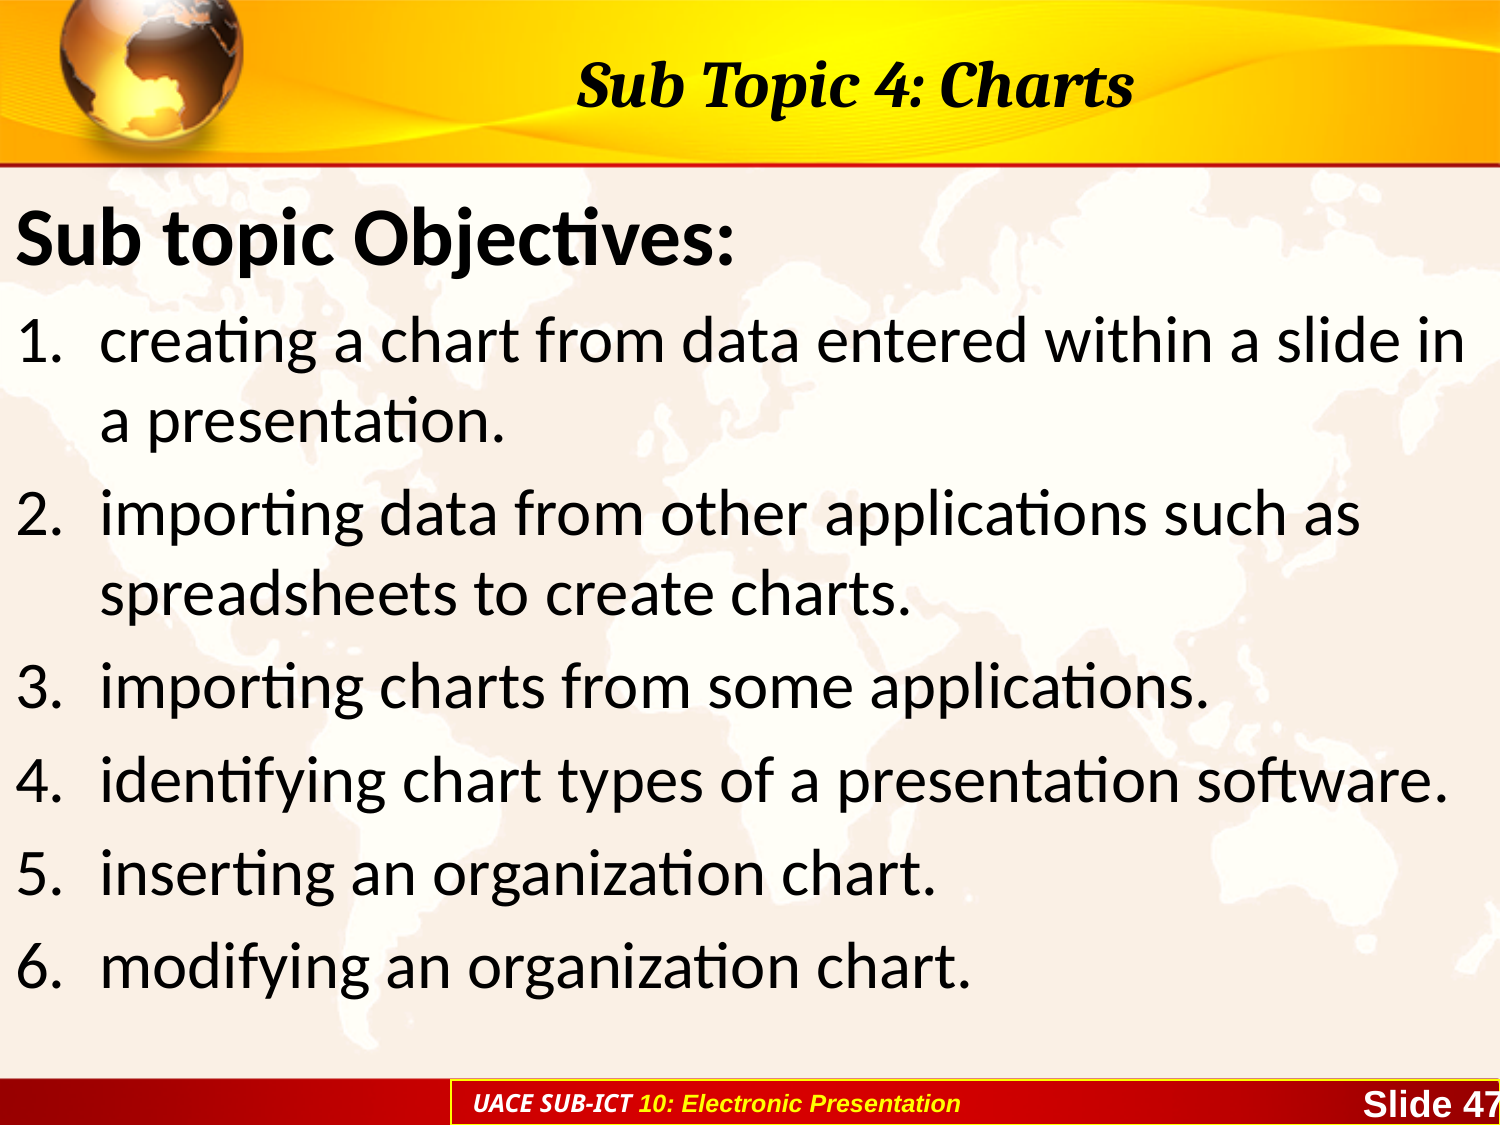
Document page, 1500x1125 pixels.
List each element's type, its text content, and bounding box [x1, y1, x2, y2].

picture [0, 0, 1500, 174]
list Sub topic Objectives: creating a chart from data entered within a slide in a presentation. importing data from other applications such as spreadsheets to create charts. importing charts from some applications. identifying chart types of a presentation software. inserting an organization chart. modifying an organization chart. [0, 174, 1500, 1081]
title Sub Topic 4: Charts [212, 0, 1500, 163]
picture [452, 1081, 1499, 1124]
picture [0, 1081, 450, 1125]
